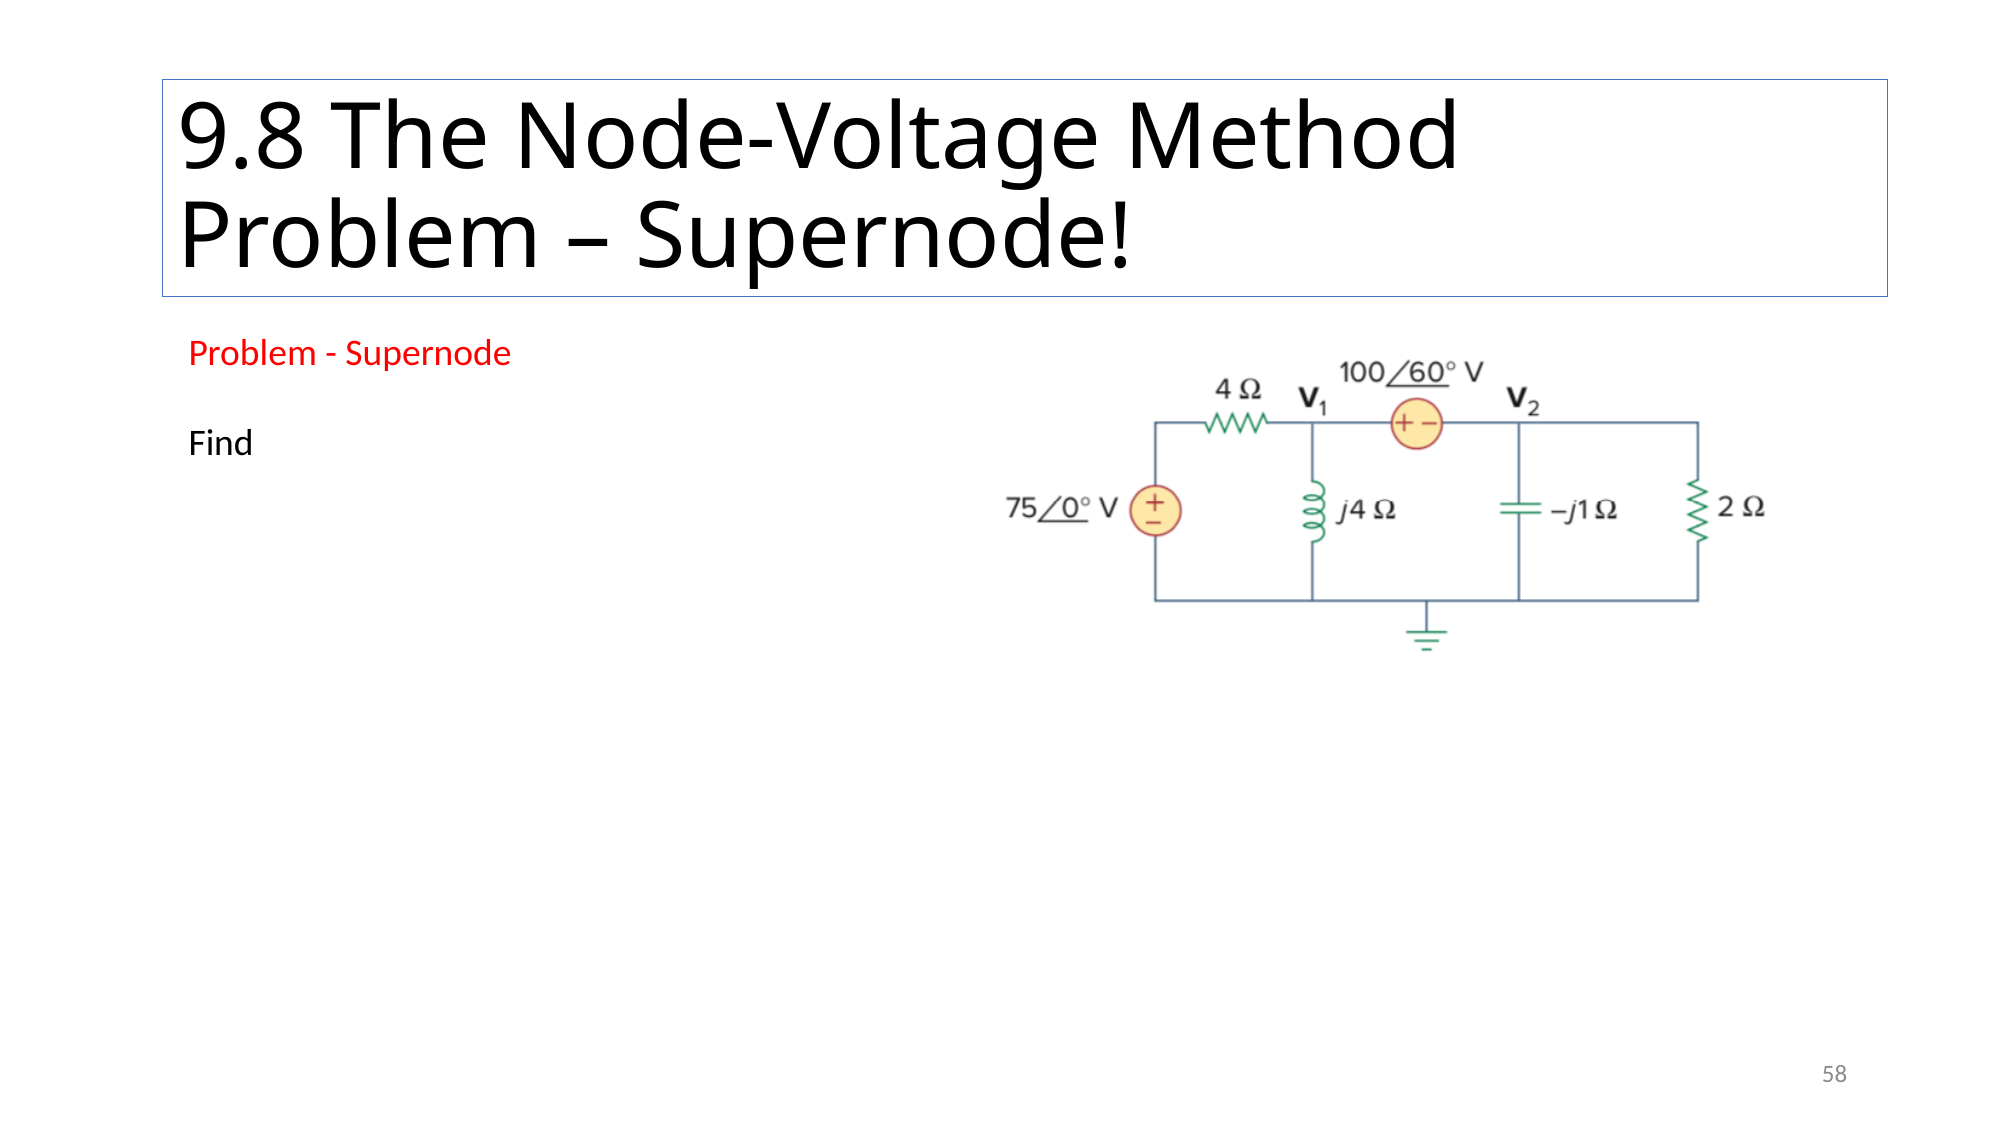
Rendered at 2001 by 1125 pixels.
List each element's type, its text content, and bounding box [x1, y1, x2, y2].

picture [901, 333, 1886, 660]
slide_number 58 [1412, 1042, 1863, 1103]
text_box 9.8 The Node-Voltage Method Problem – Supernode! [162, 79, 1888, 297]
